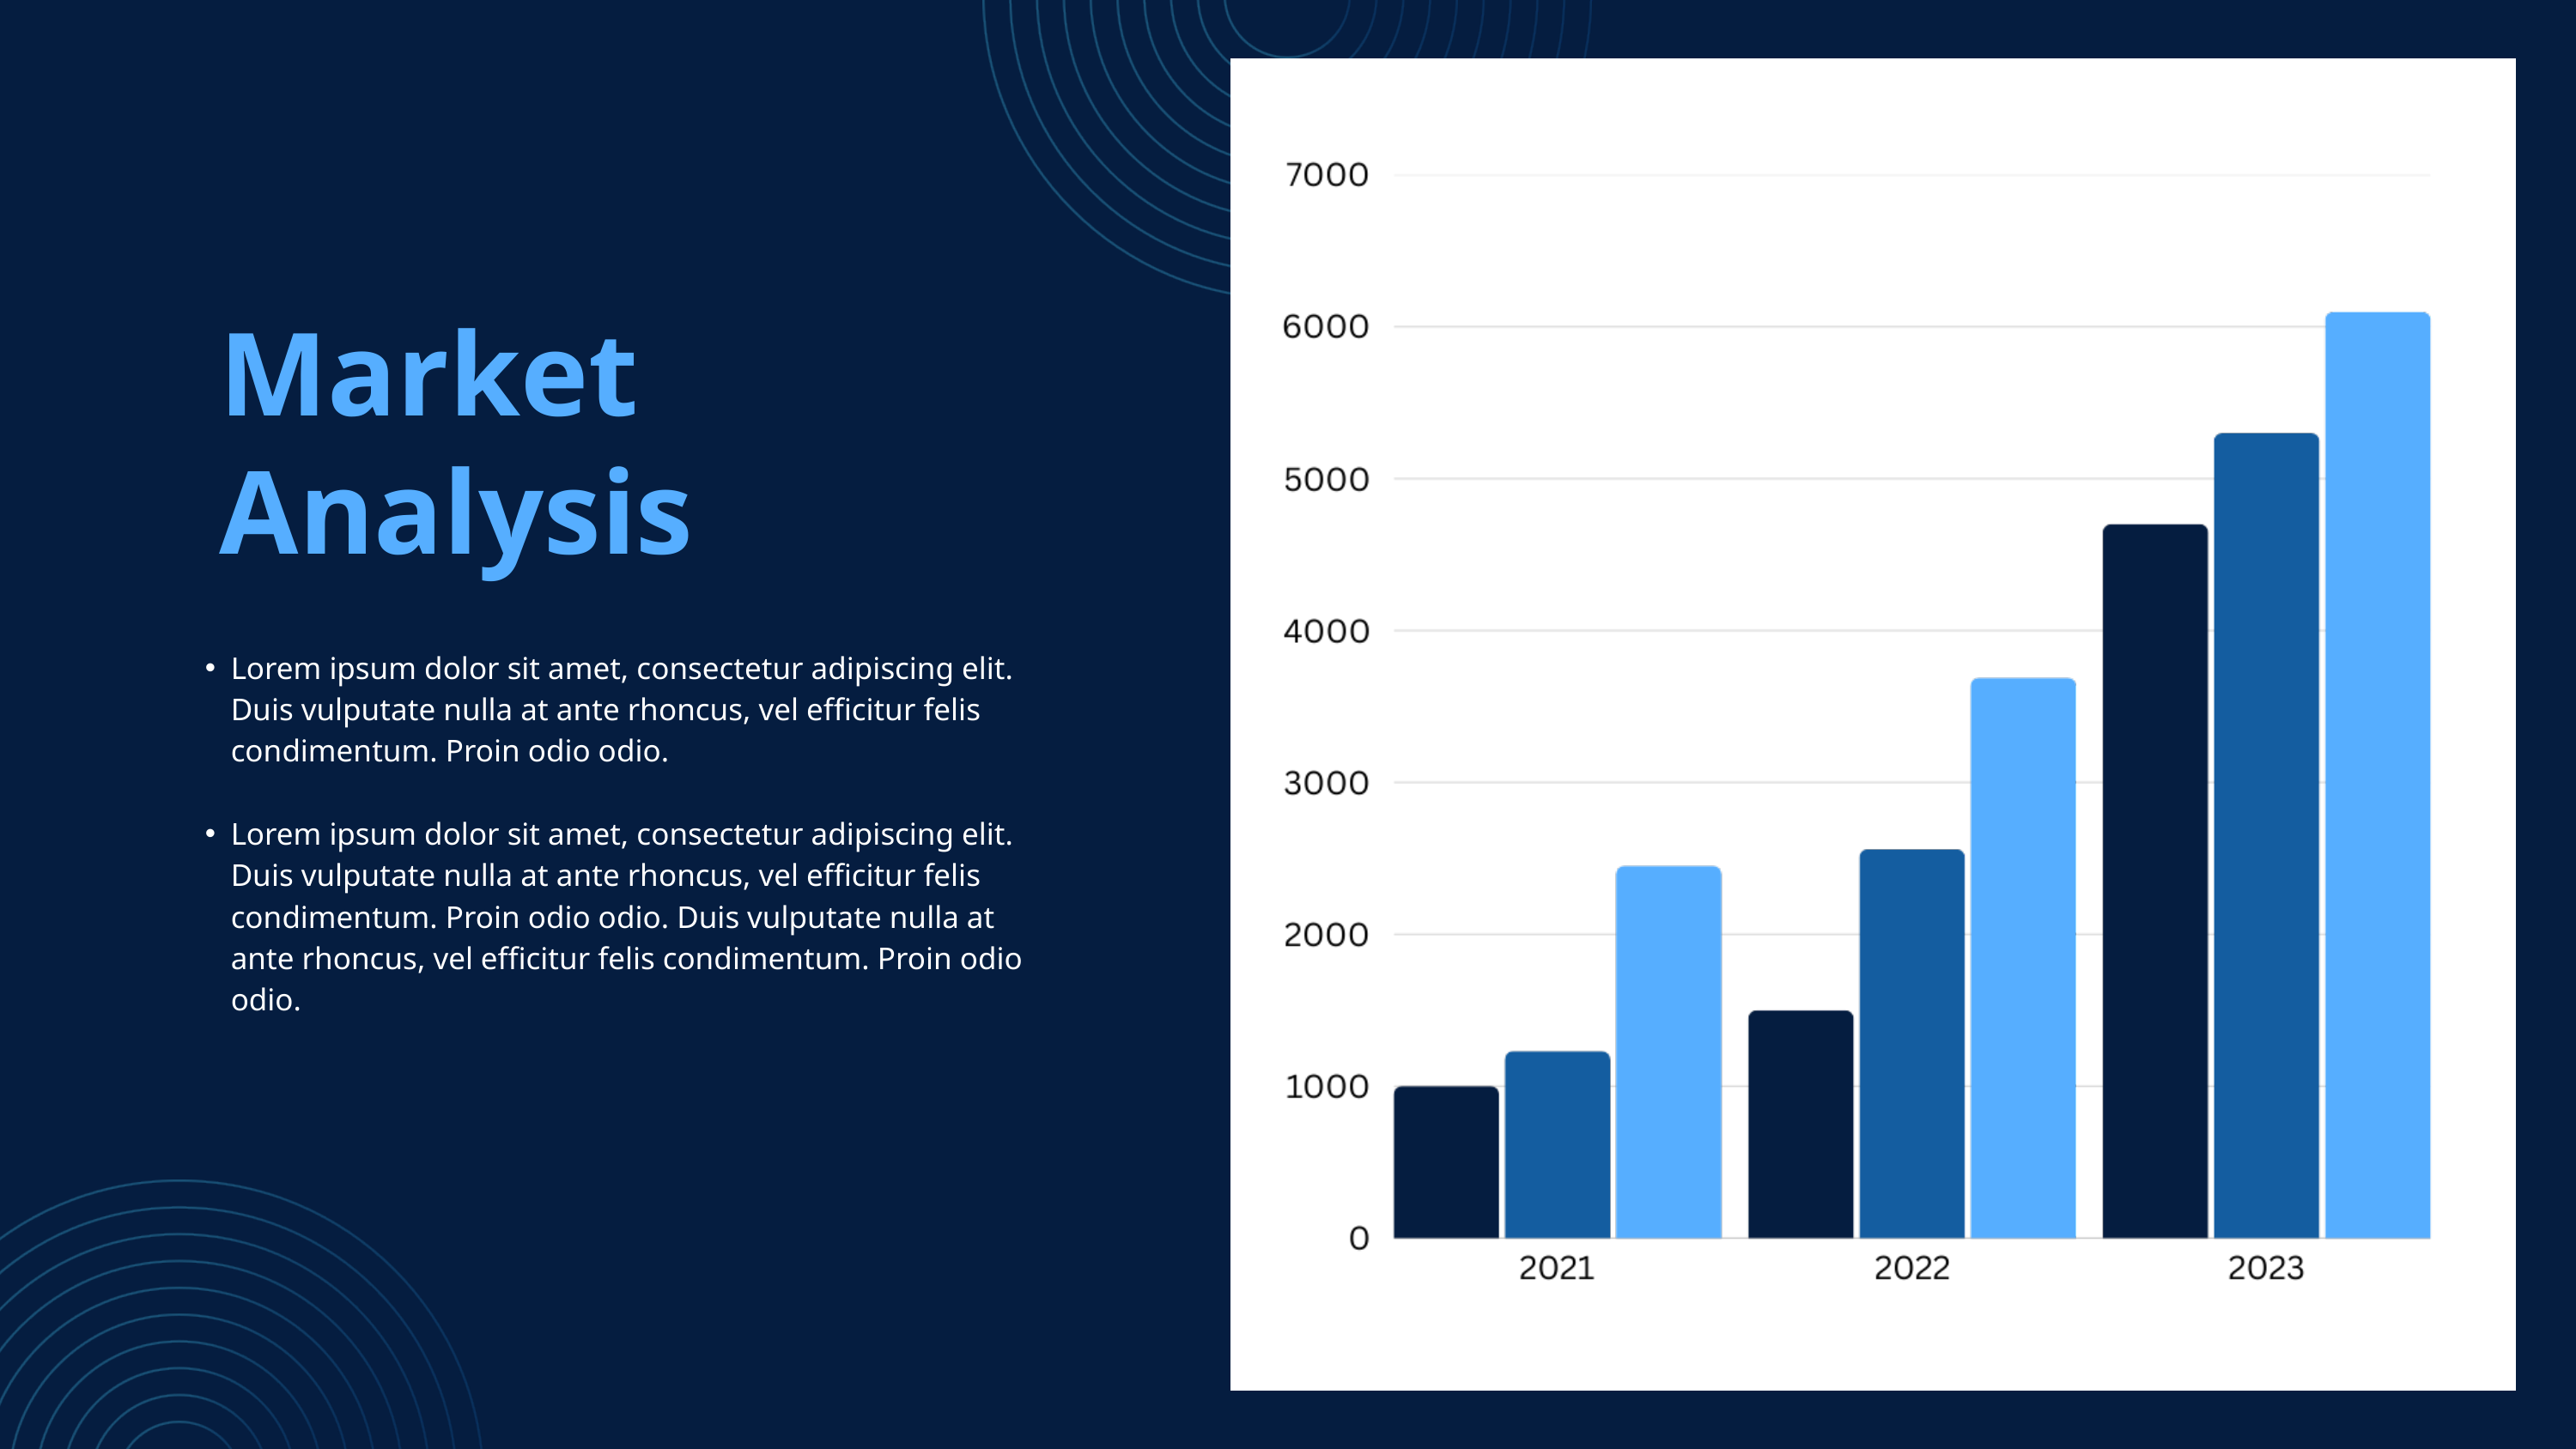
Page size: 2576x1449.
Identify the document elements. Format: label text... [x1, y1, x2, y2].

picture [1168, 41, 2547, 1407]
text_box Market Analysis [219, 300, 896, 578]
text_box Lorem ipsum dolor sit amet, consectetur adipiscing elit. Duis vulputate nulla at ante rhoncus, vel efficitur felis condimentum. Proin odio odio. Lorem ipsum dolor sit amet, consectetur adipiscing elit. Duis vulputate nulla at ante rhoncus, vel efficitur felis condimentum. Proin odio odio. Duis vulputate nulla at ante rhoncus, vel efficitur felis condimentum. Proin odio odio. [179, 644, 1061, 1059]
text_box [982, 0, 1594, 301]
text_box [0, 1179, 486, 1449]
